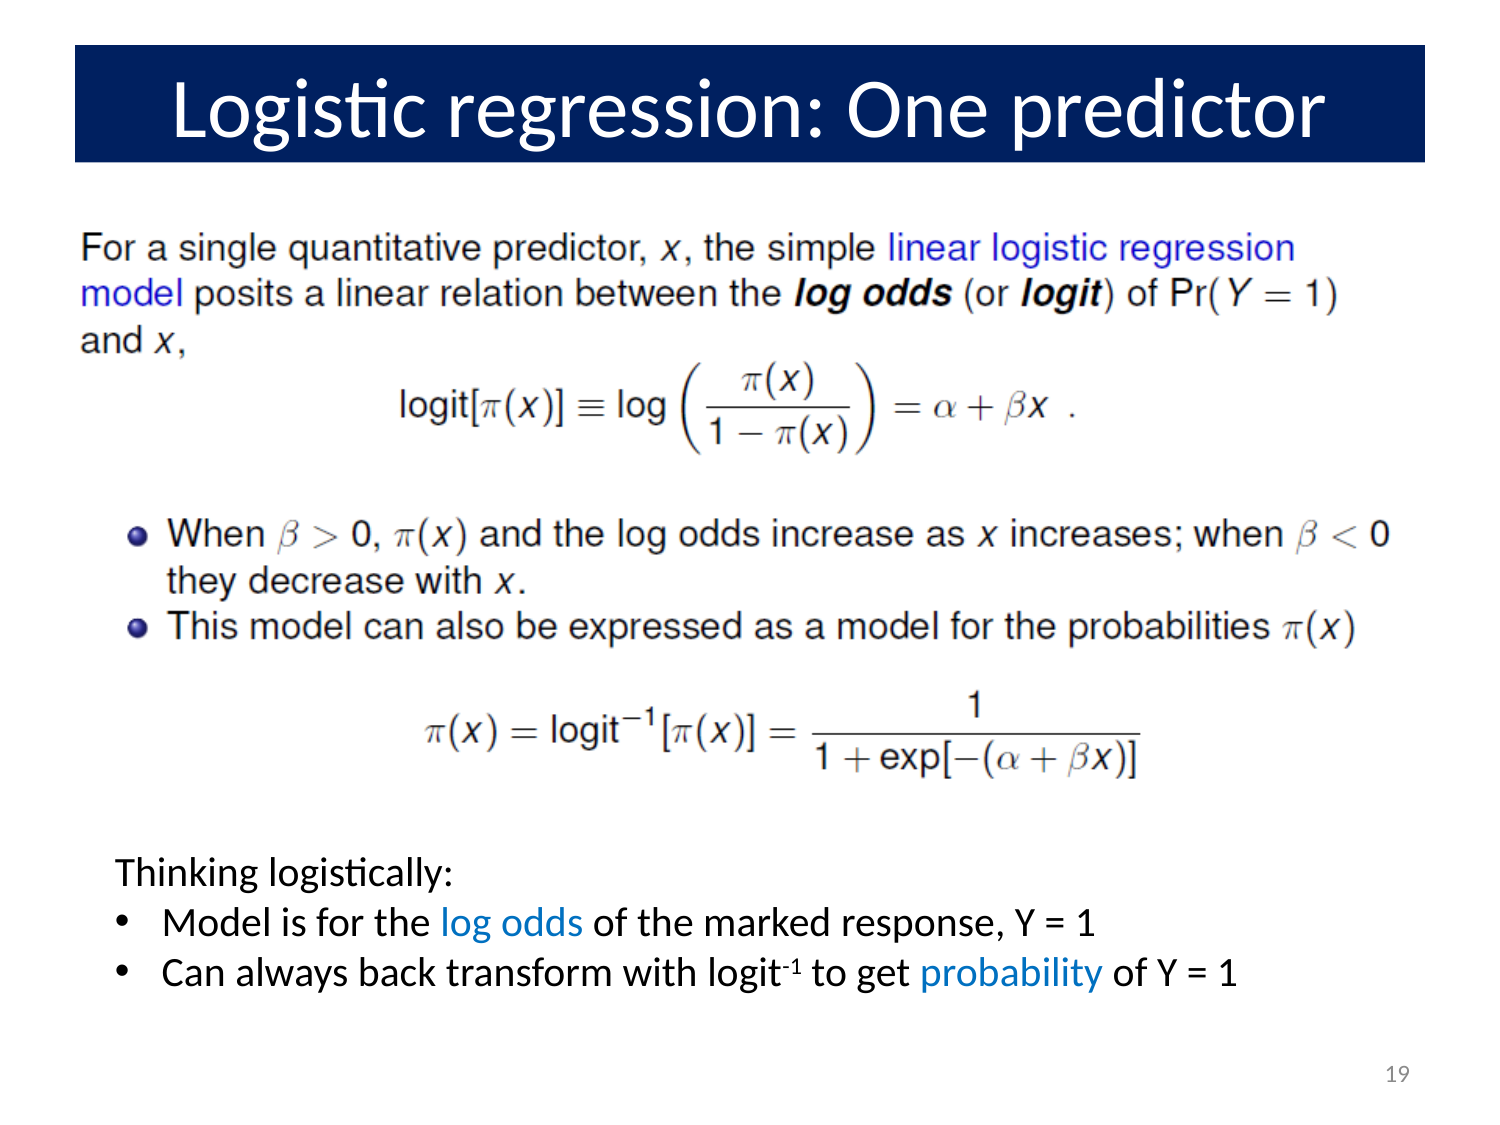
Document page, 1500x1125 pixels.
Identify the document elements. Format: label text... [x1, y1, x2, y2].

slide_number 19 [1074, 1042, 1425, 1103]
picture [84, 503, 1426, 805]
picture [74, 217, 1416, 472]
title Logistic regression: One predictor [75, 45, 1425, 163]
text_box Thinking logistically: Model is for the log odds of the marked response, Y = 1 Can always back transform with logit-1 to get probability of Y = 1 [99, 837, 1416, 1003]
